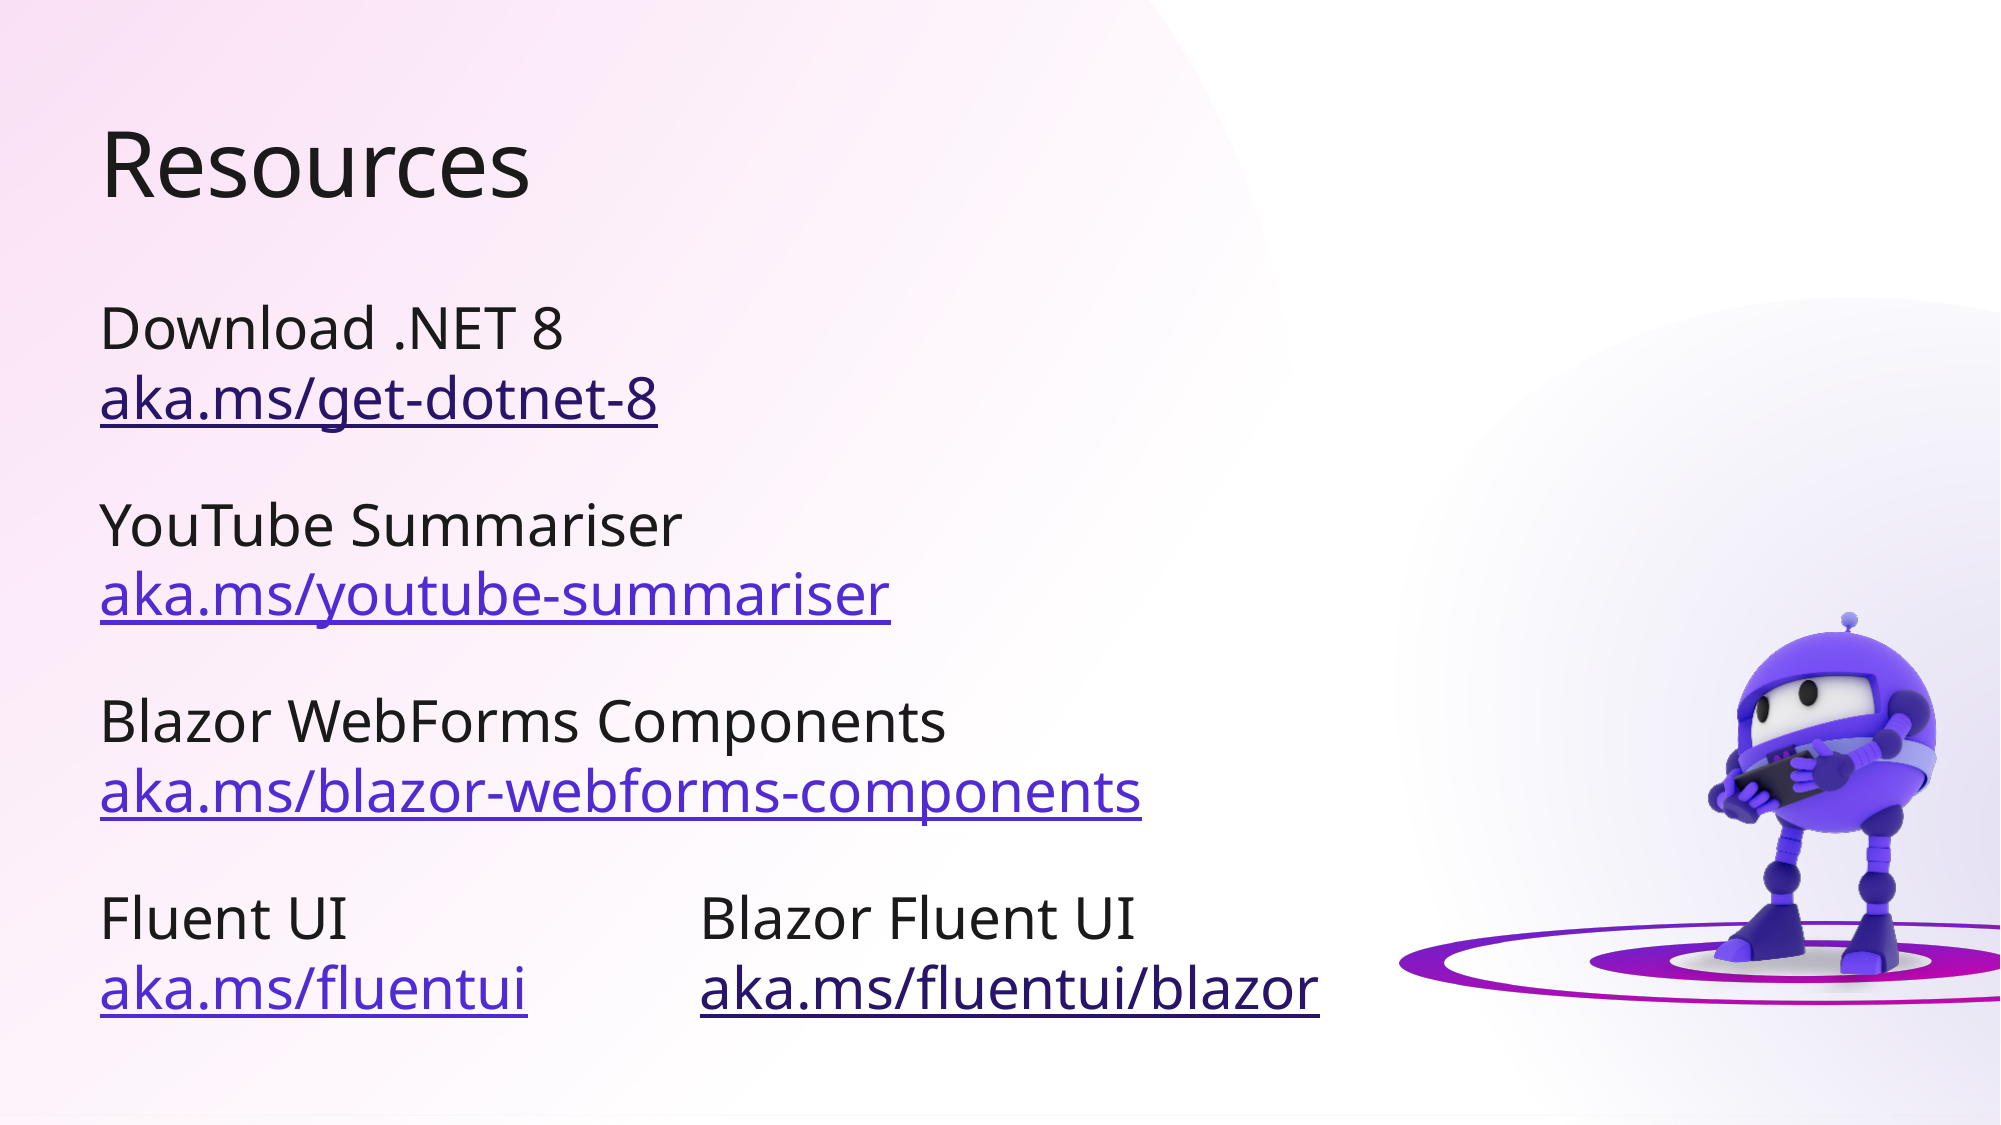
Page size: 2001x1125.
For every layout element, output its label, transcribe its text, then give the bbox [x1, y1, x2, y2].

picture [0, 0, 2001, 1125]
list Download .NET 8 aka.ms/get-dotnet-8 YouTube Summariser aka.ms/youtube-summariser Blazor WebForms Components aka.ms/blazor-webforms-components Fluent UI Blazor Fluent UI aka.ms/fluentui aka.ms/fluentui/blazor [99, 299, 1900, 1025]
title Resources [99, 99, 1900, 235]
